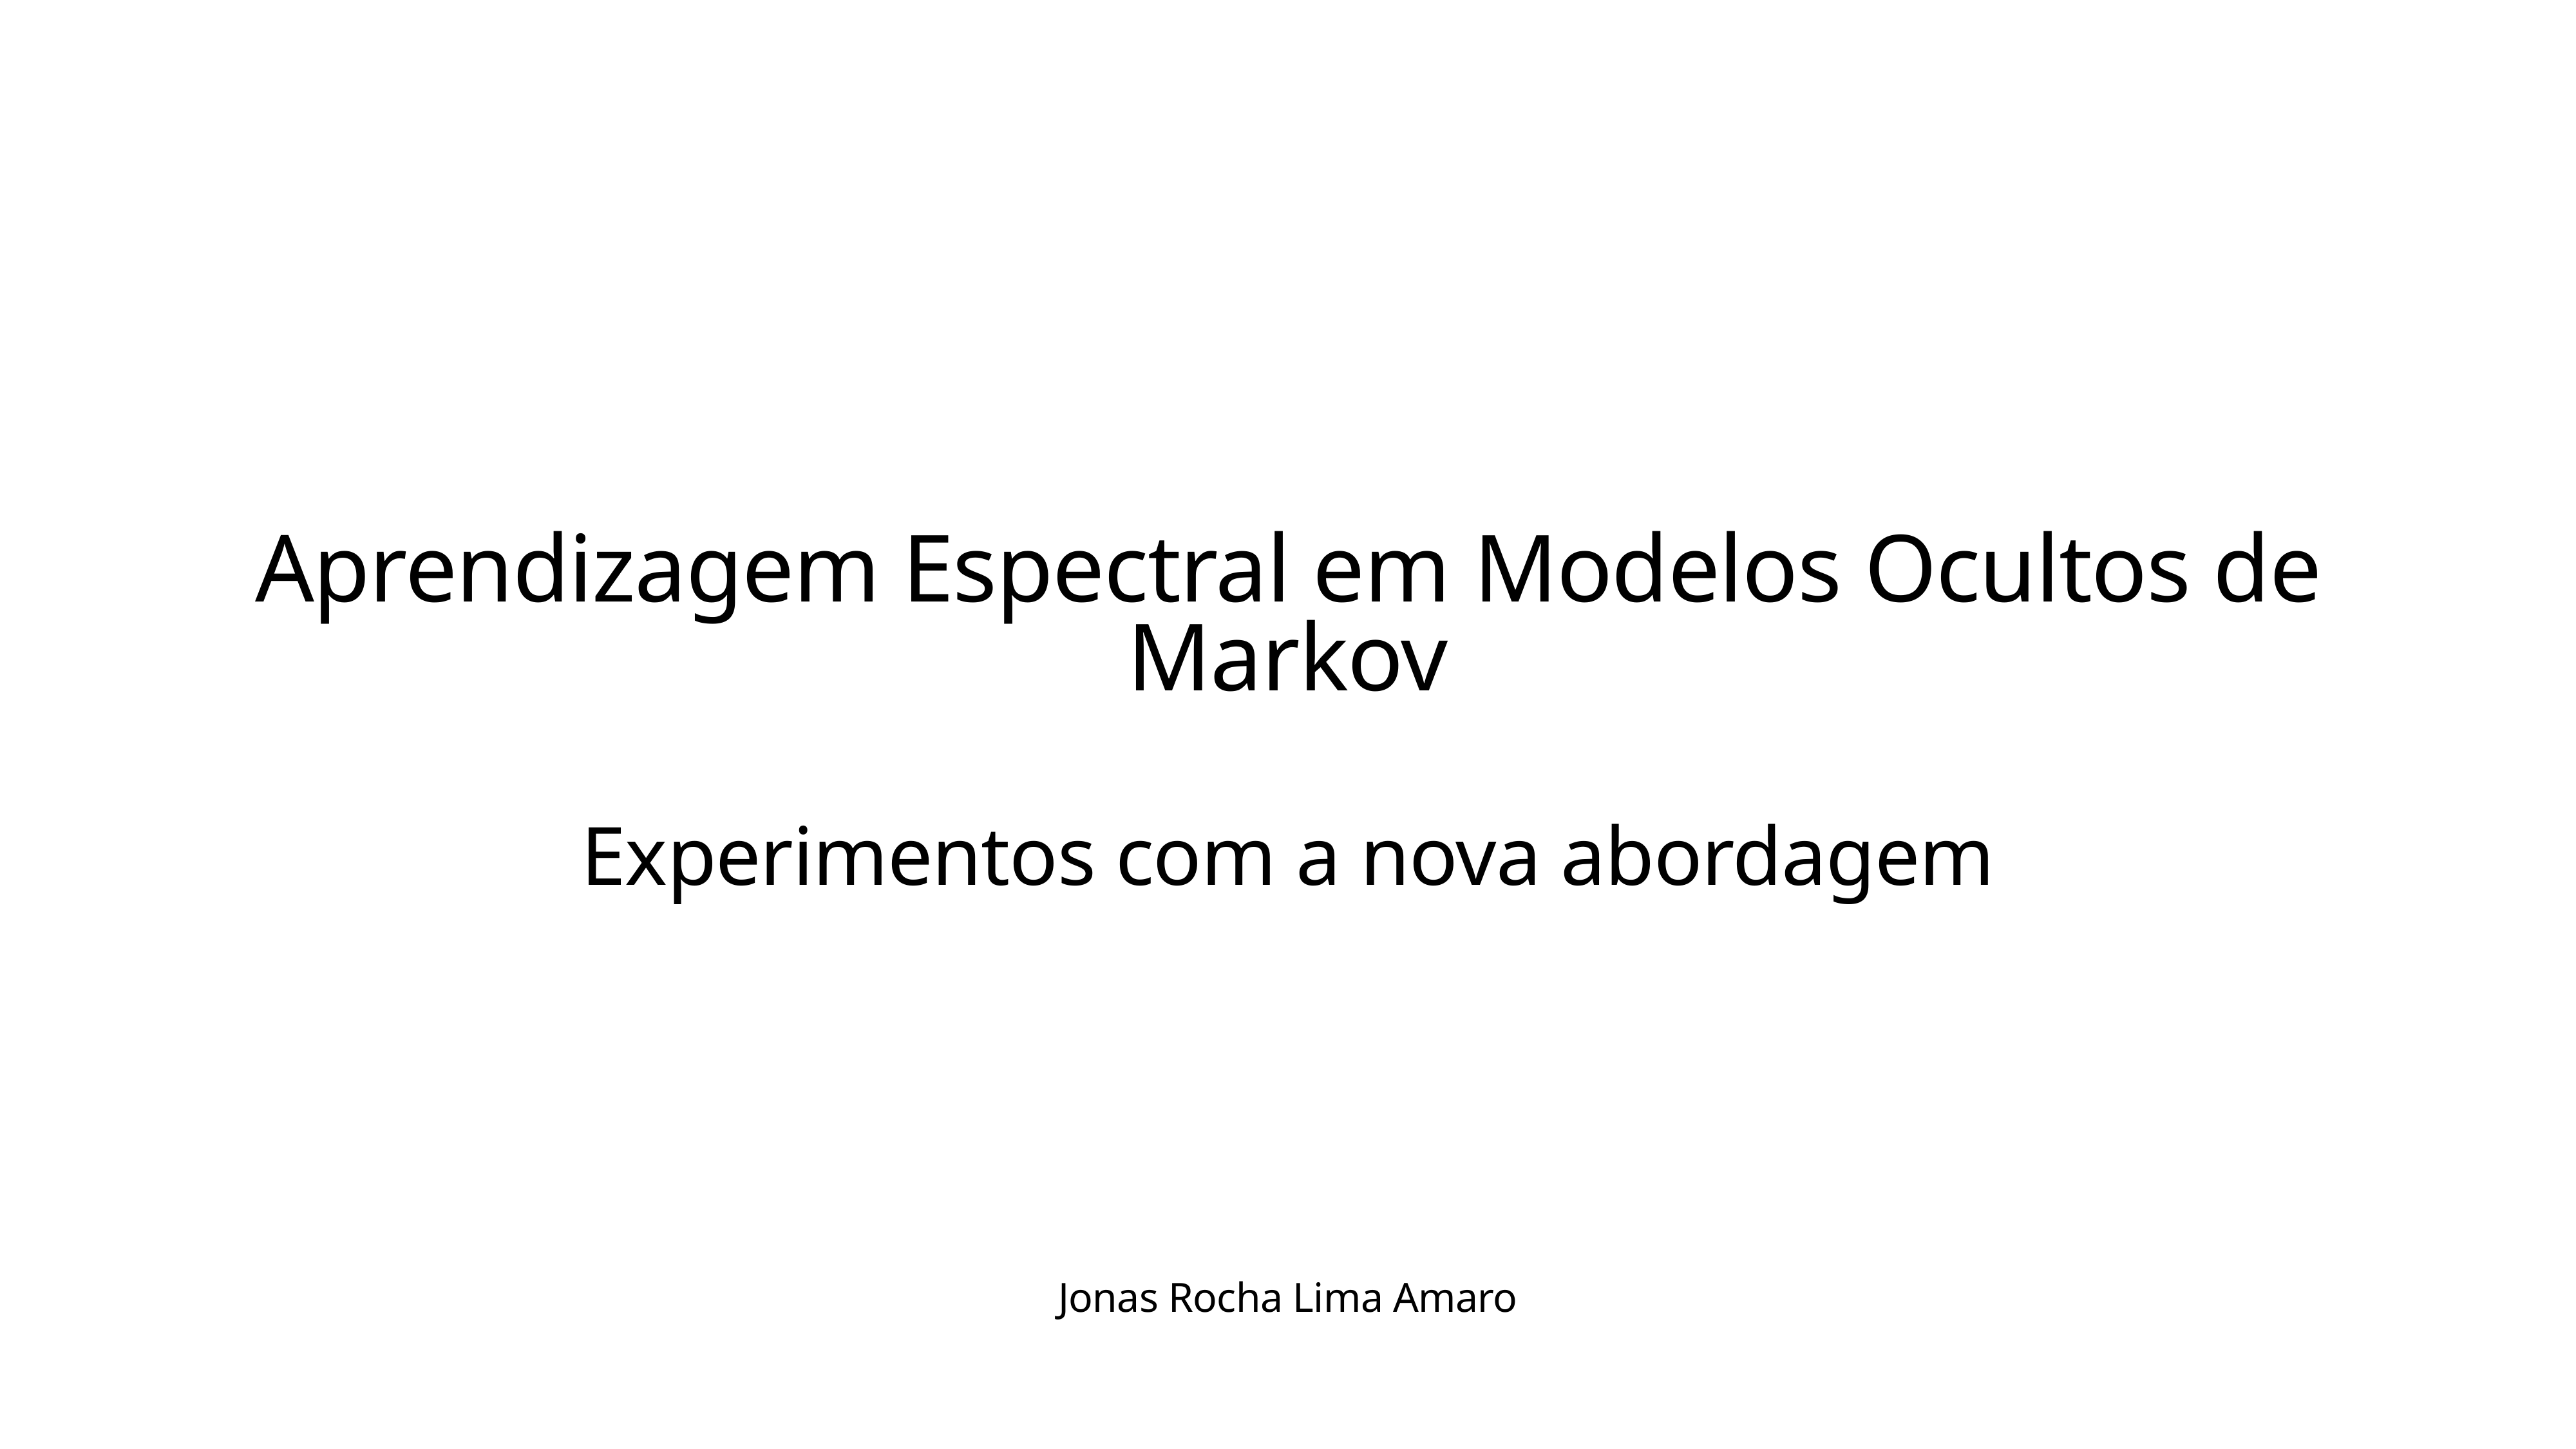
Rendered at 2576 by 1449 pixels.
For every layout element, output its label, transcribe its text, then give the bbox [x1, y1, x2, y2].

title Aprendizagem Espectral em Modelos Ocultos de Markov [128, 374, 2448, 799]
subtitle Experimentos com a nova abordagem [128, 799, 2448, 1038]
list Jonas Rocha Lima Amaro [128, 1265, 2448, 1331]
